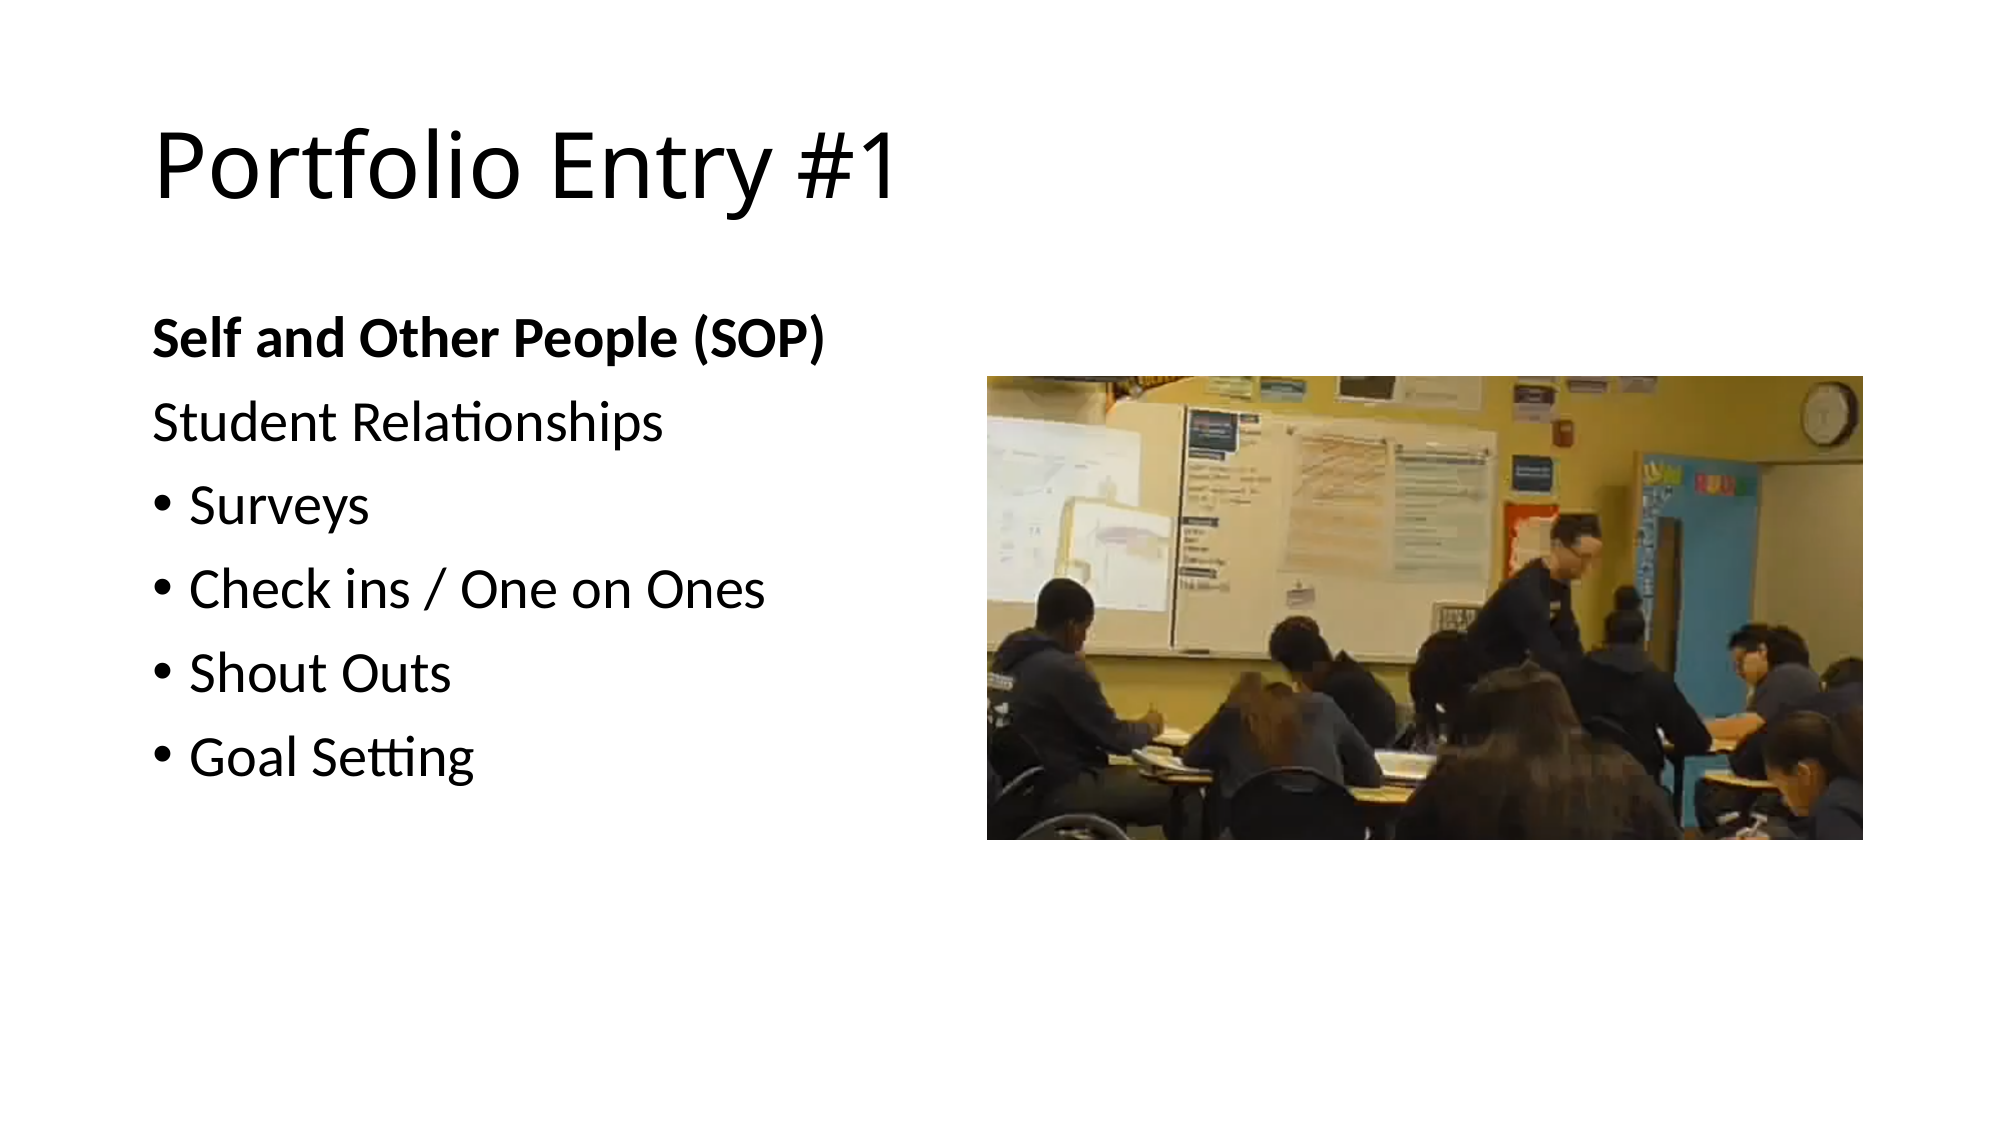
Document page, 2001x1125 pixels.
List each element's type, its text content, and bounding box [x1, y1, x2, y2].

list Self and Other People (SOP) Student Relationships Surveys Check ins / One on Ones Shout Outs Goal Setting [137, 299, 988, 1014]
title Portfolio Entry #1 [137, 59, 1863, 278]
picture [987, 376, 1863, 840]
